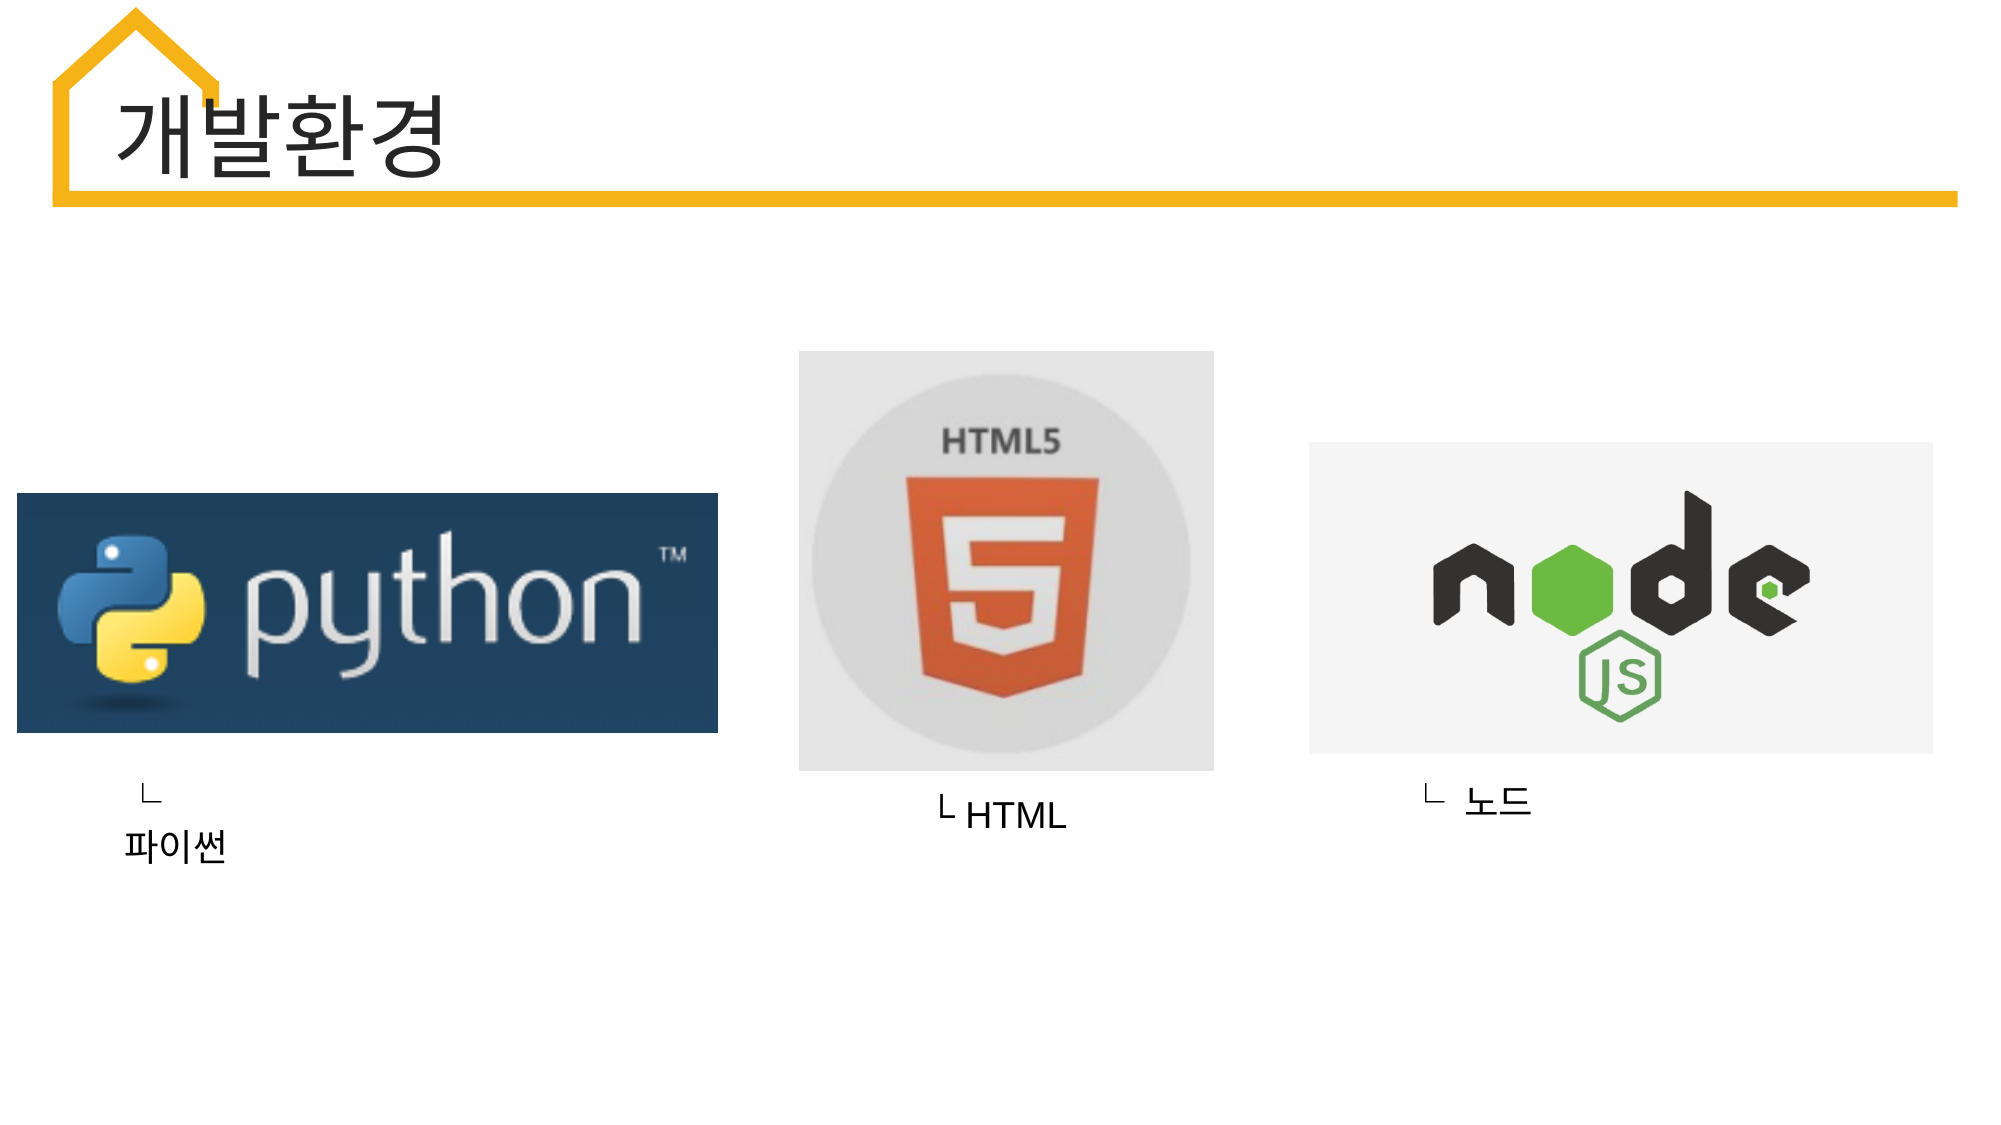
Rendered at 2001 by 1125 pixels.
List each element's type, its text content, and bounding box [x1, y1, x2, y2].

list 개발환경 [98, 82, 1952, 202]
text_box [1309, 442, 1933, 832]
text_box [799, 351, 1214, 844]
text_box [17, 493, 718, 832]
